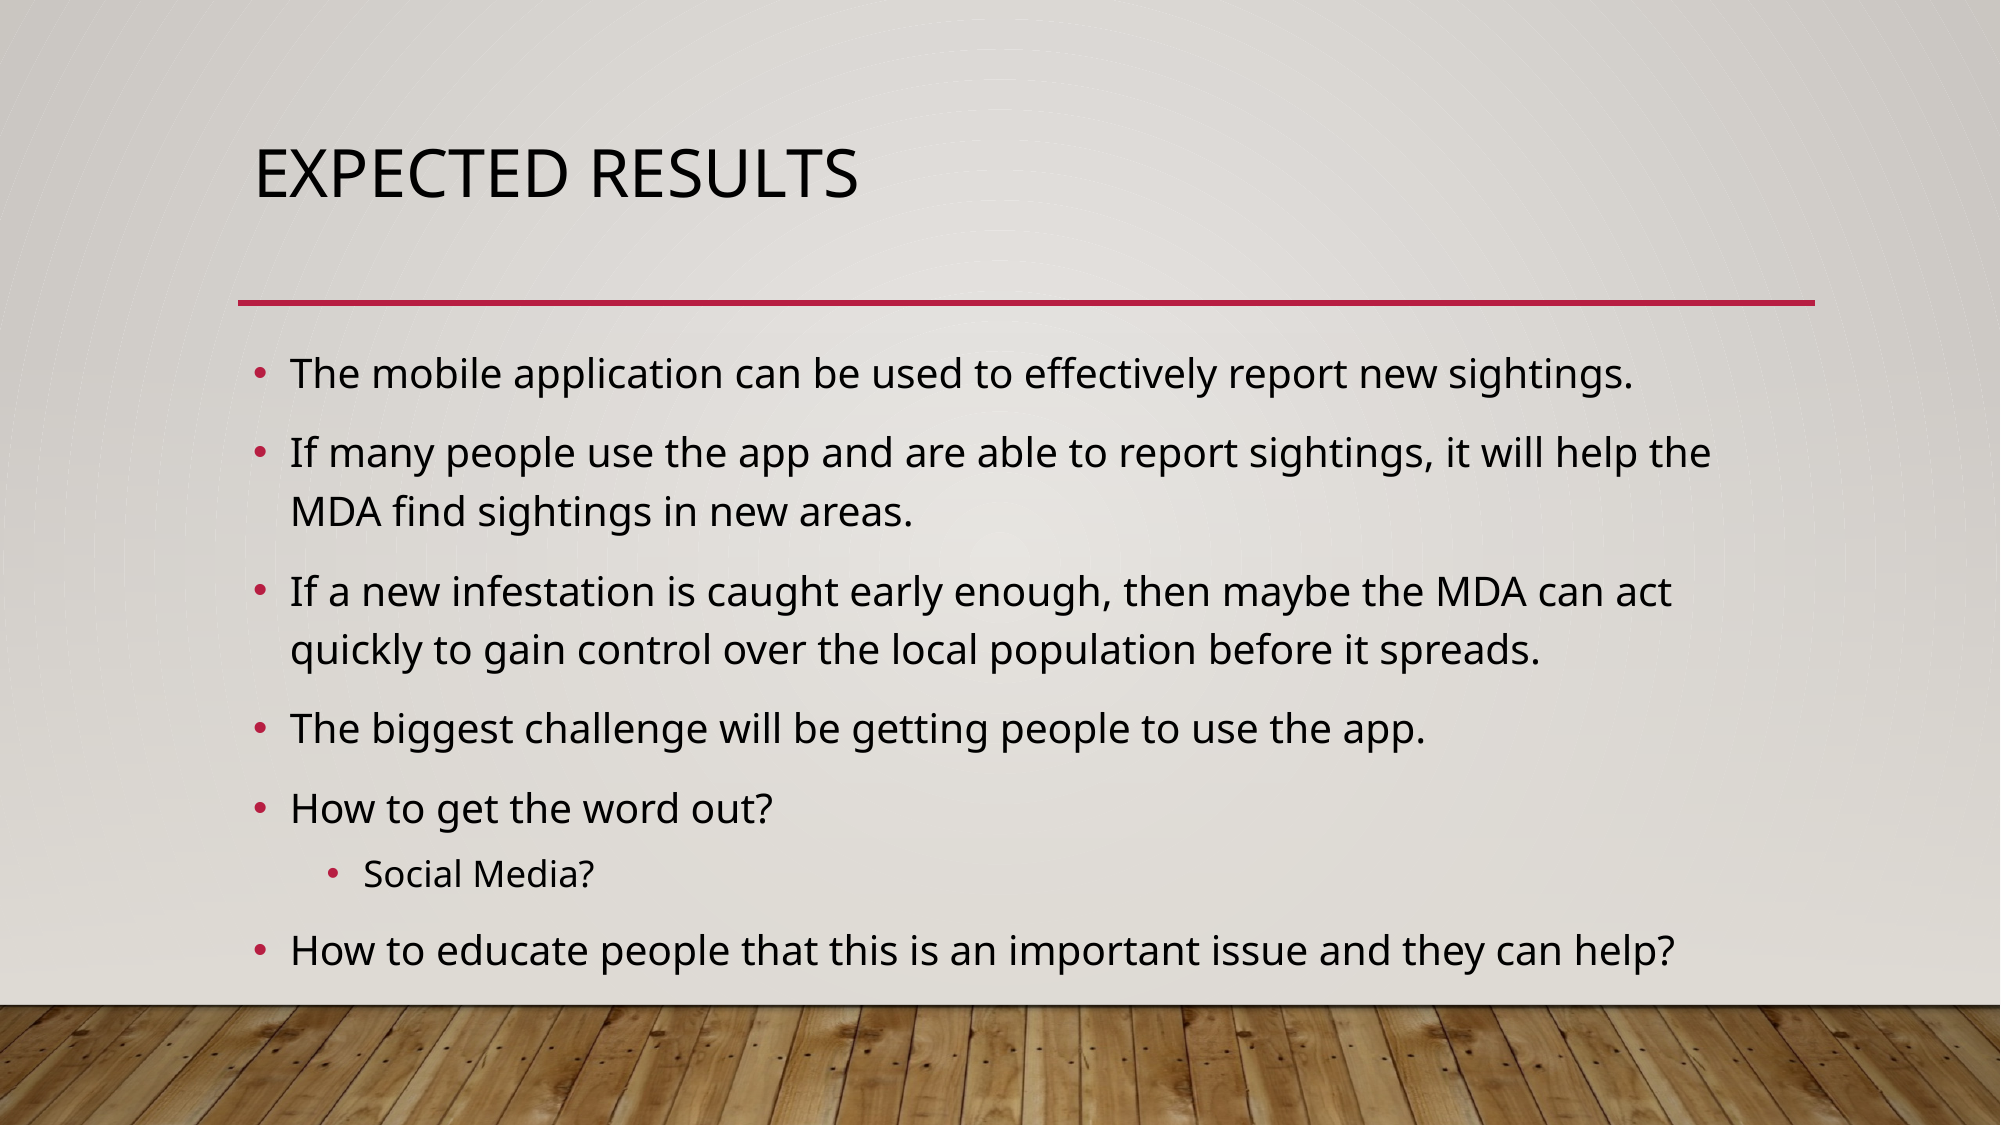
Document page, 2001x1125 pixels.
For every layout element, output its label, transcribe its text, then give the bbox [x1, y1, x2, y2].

picture [0, 1005, 2000, 1125]
list The mobile application can be used to effectively report new sightings. If many people use the app and are able to report sightings, it will help the MDA find sightings in new areas. If a new infestation is caught early enough, then maybe the MDA can act quickly to gain control over the local population before it spreads. The biggest challenge will be getting people to use the app. How to get the word out? Social Media? How to educate people that this is an important issue and they can help? [238, 330, 1814, 982]
title Expected results [238, 131, 1814, 305]
